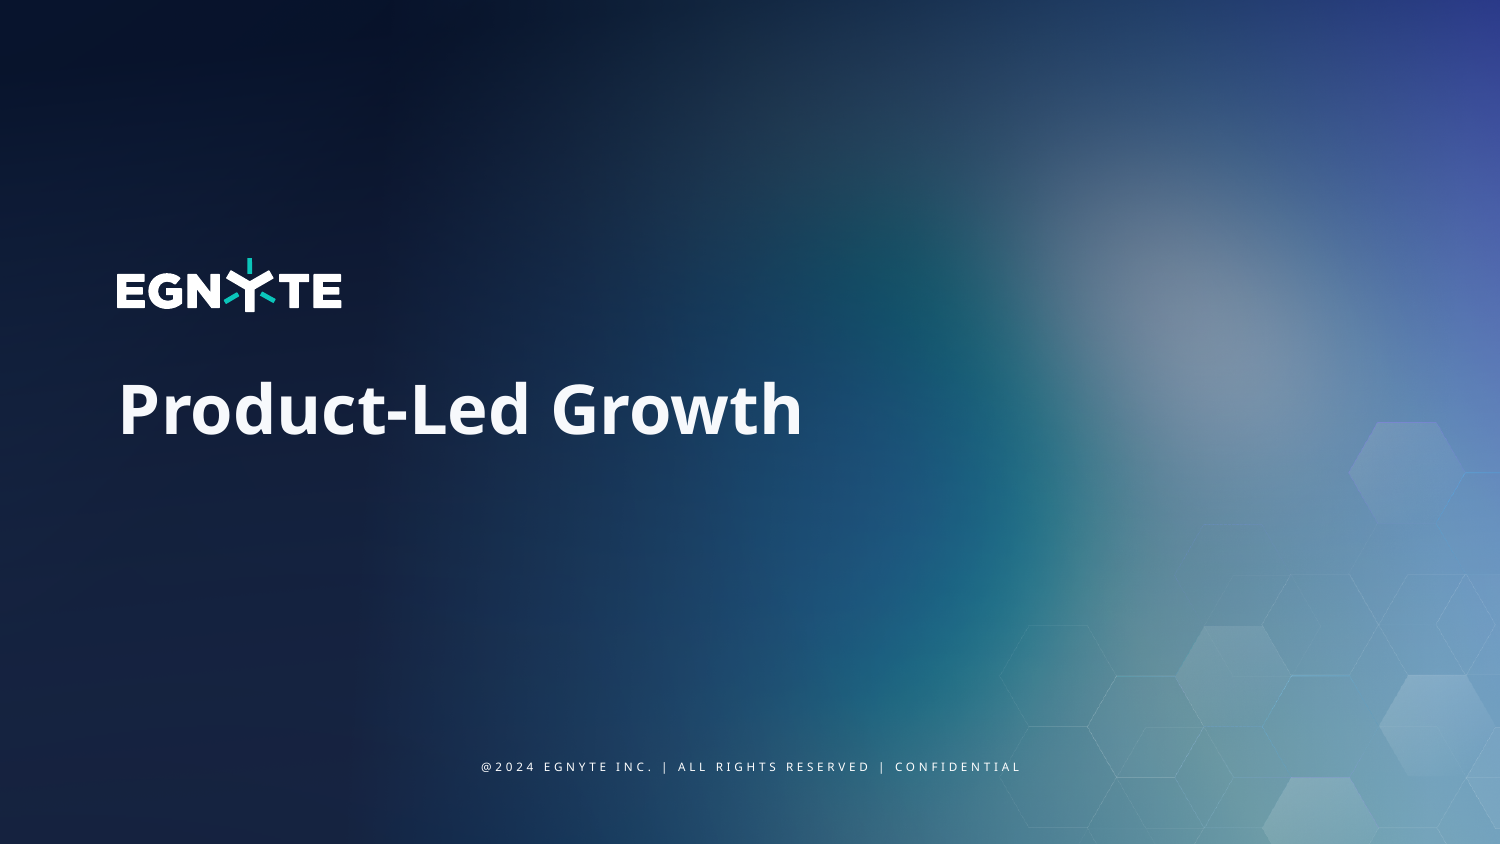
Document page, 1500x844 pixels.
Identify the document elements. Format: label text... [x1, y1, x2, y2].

picture [0, 0, 1500, 844]
title Product-Led Growth [103, 367, 1397, 460]
